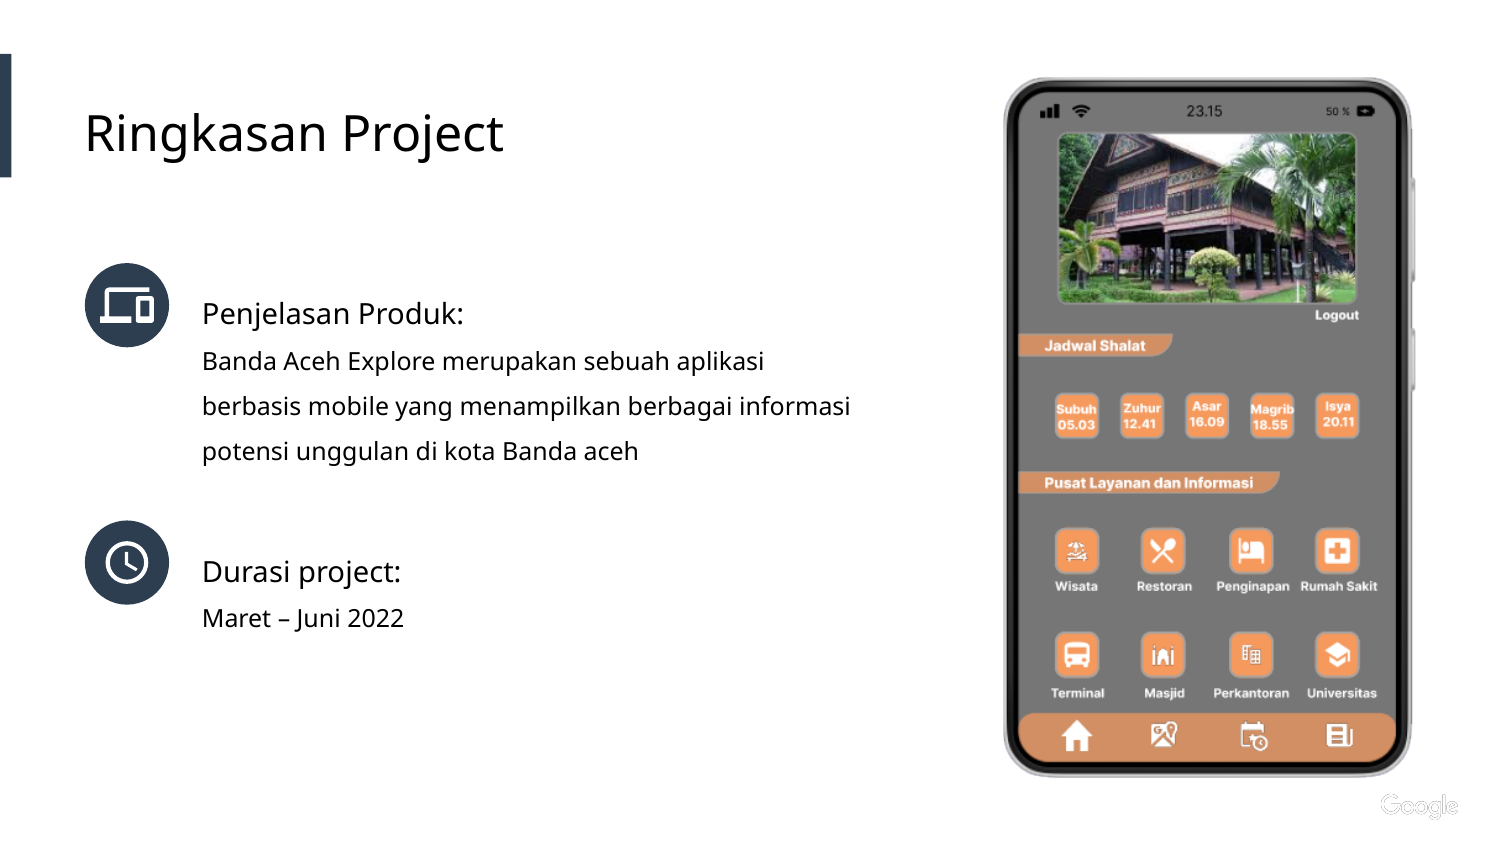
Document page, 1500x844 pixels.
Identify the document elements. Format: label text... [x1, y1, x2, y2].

text_box [135, 296, 154, 323]
text_box [105, 541, 149, 584]
text_box [84, 520, 170, 605]
picture [1381, 794, 1458, 820]
picture [997, 71, 1422, 782]
text_box Durasi project: Maret – Juni 2022 [201, 520, 768, 648]
text_box Penjelasan Produk: Banda Aceh Explore merupakan sebuah aplikasi berbasis mobile yang menampilkan berbagai informasi potensi unggulan di kota Banda aceh [201, 263, 873, 481]
text_box Ringkasan Project [84, 85, 992, 176]
text_box [84, 263, 170, 348]
text_box [100, 287, 150, 323]
